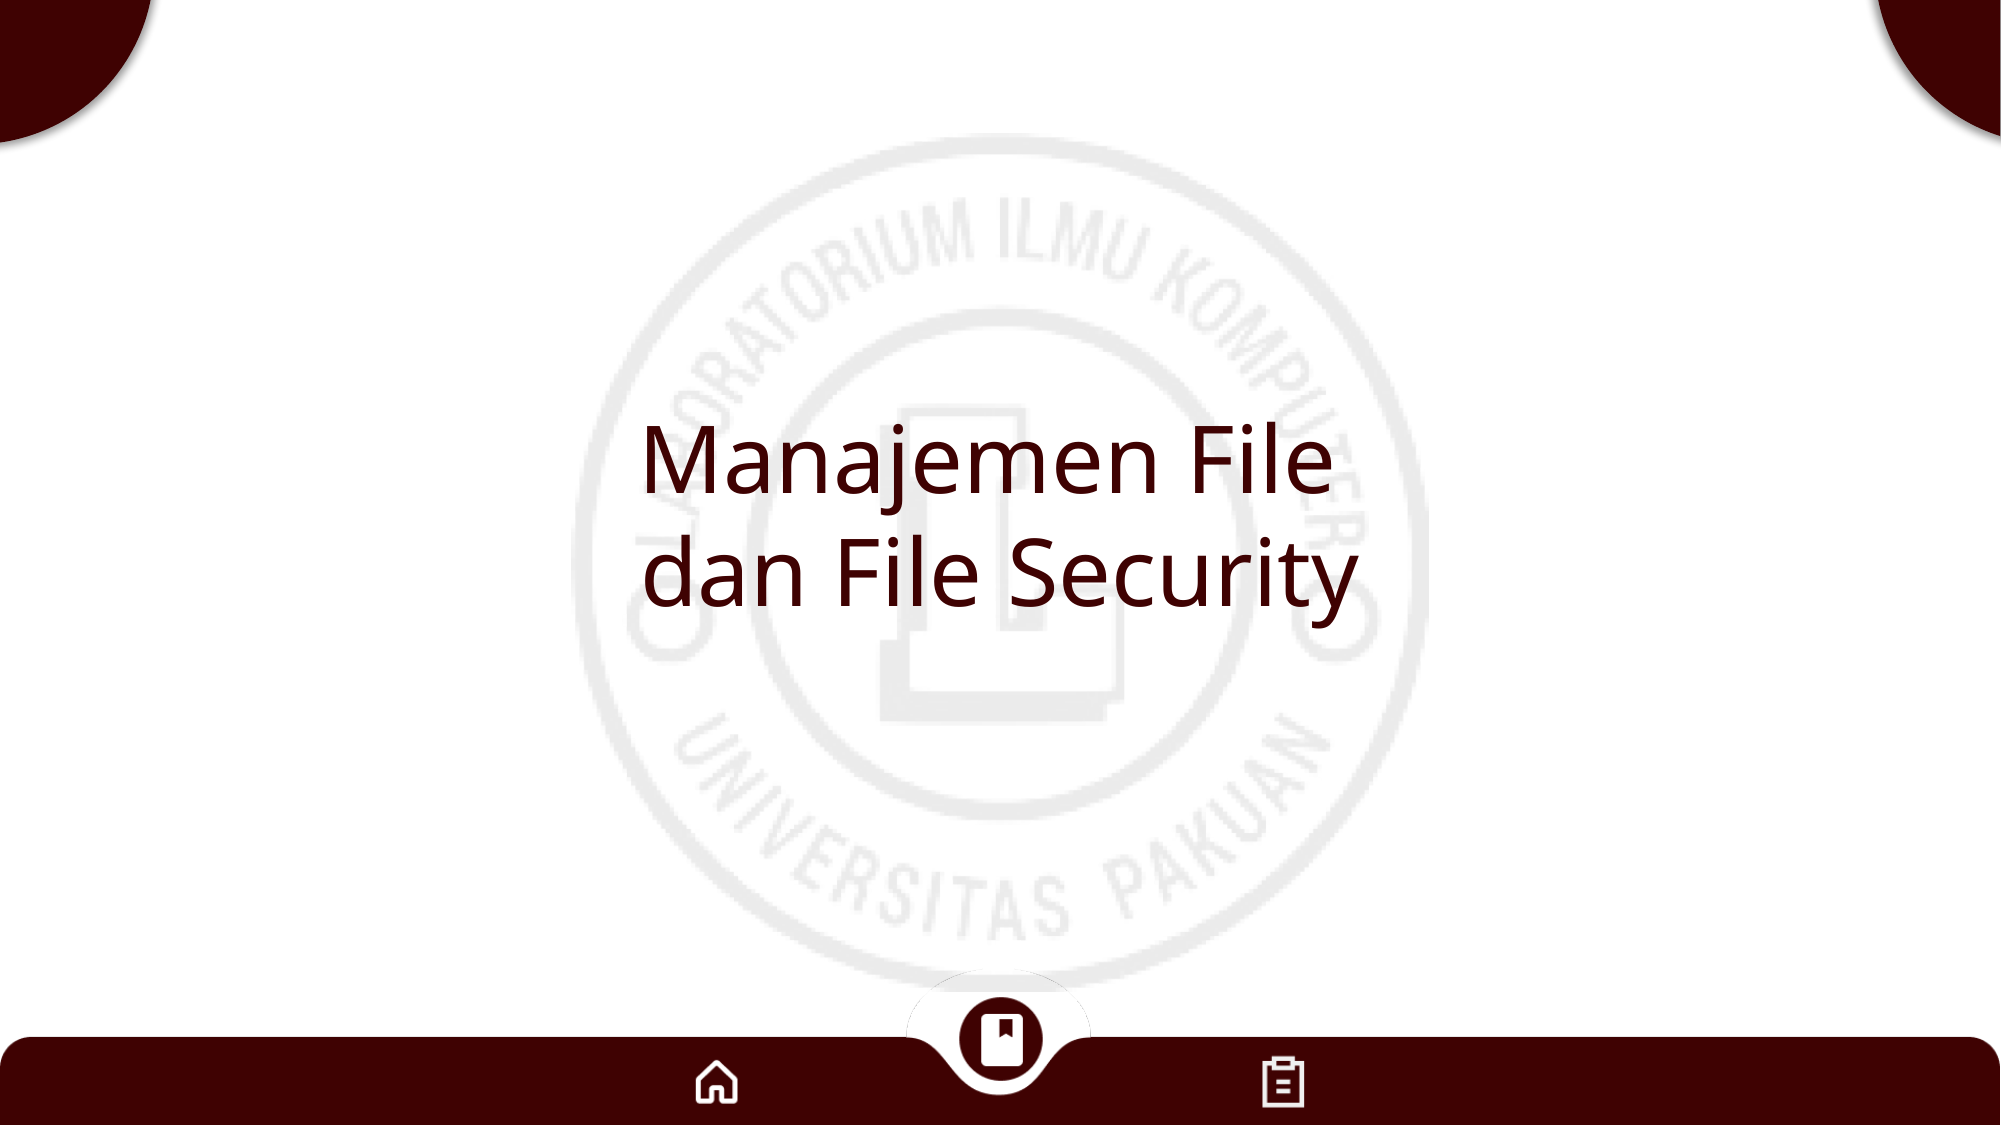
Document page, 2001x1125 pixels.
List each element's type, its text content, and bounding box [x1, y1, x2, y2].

picture [571, 133, 1429, 492]
title Manajemen File dan File Security [374, 492, 1626, 633]
picture [0, 633, 2000, 1125]
